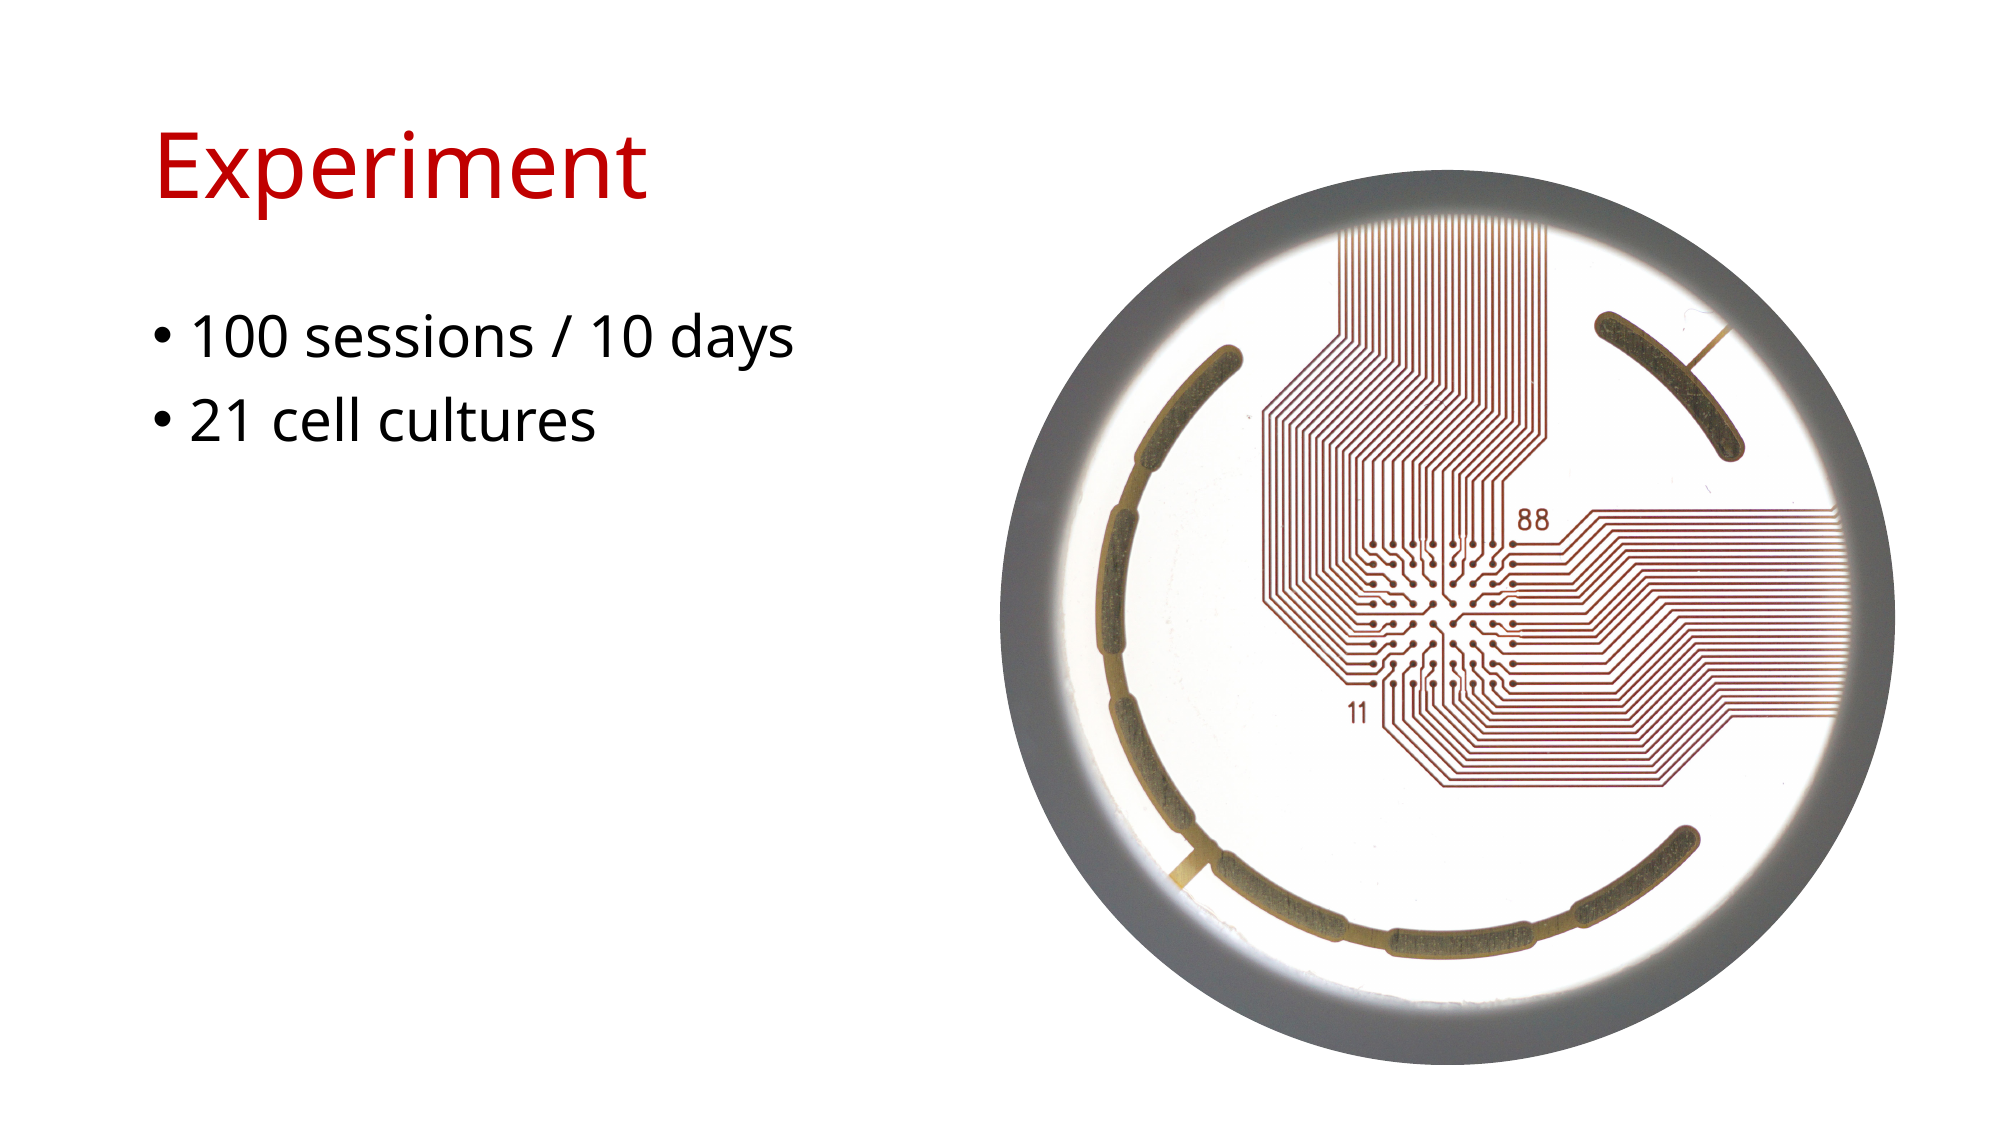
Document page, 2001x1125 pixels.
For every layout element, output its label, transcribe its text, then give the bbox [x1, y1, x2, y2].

title Experiment [137, 59, 1863, 278]
list 100 sessions / 10 days 21 cell cultures [137, 299, 999, 1014]
picture [999, 169, 1896, 1066]
